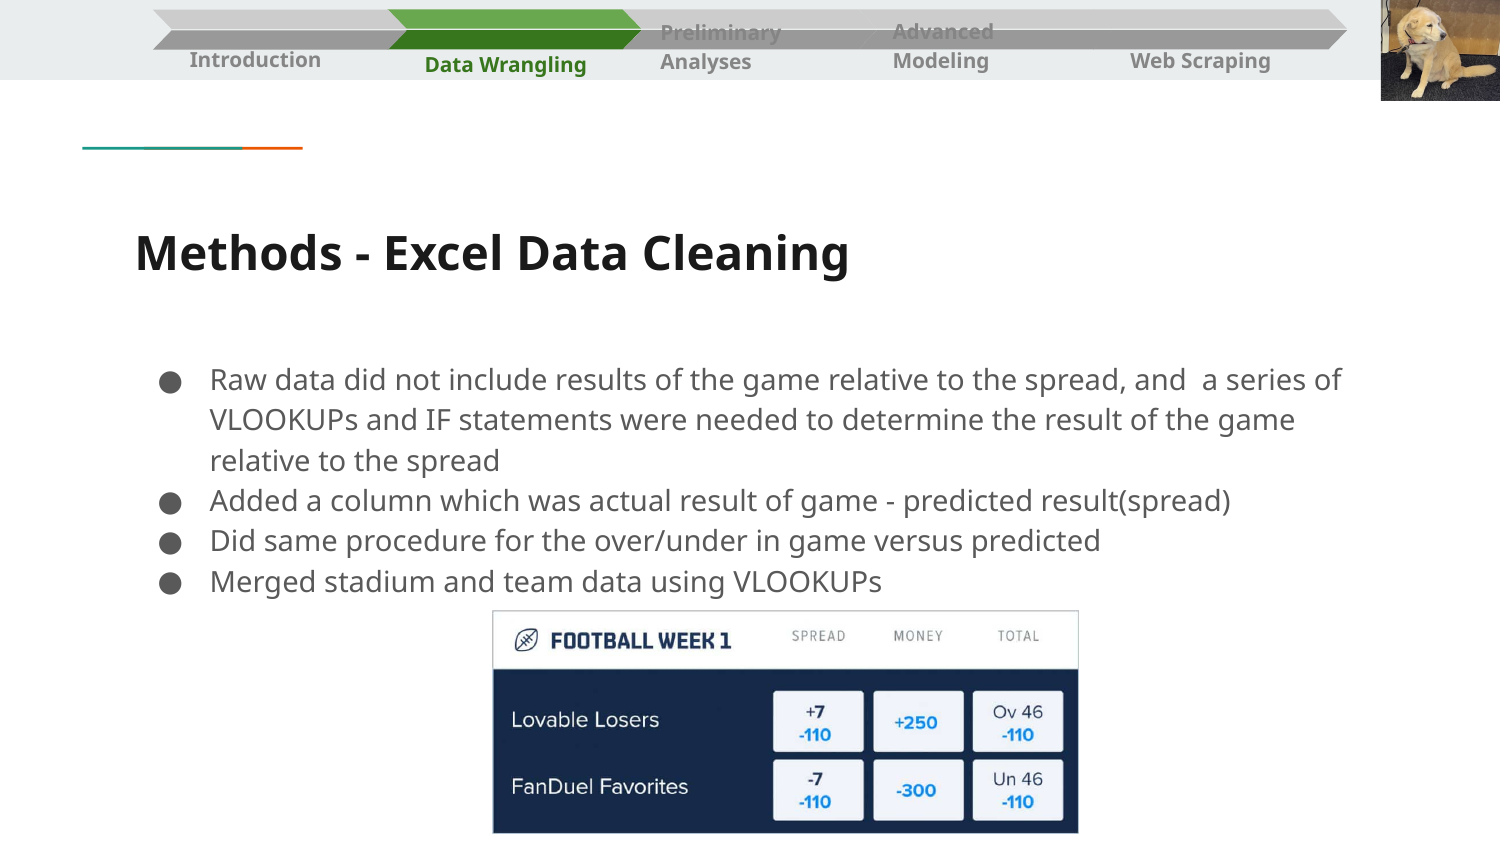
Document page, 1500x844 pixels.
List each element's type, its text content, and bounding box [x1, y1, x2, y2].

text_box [879, 9, 1090, 88]
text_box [643, 9, 878, 89]
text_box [408, 9, 642, 92]
list Raw data did not include results of the game relative to the spread, and a series of VLOOKUPs and IF statements were needed to determine the result of the game relative to the spread Added a column which was actual result of game - predicted result(spread) Did same procedure for the over/under in game versus predicted Merged stadium and team data using VLOOKUPs [119, 341, 1381, 712]
picture [492, 610, 1079, 834]
picture [1380, 0, 1500, 101]
title Methods - Excel Data Cleaning [119, 207, 1381, 296]
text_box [152, 9, 408, 88]
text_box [1092, 9, 1348, 88]
